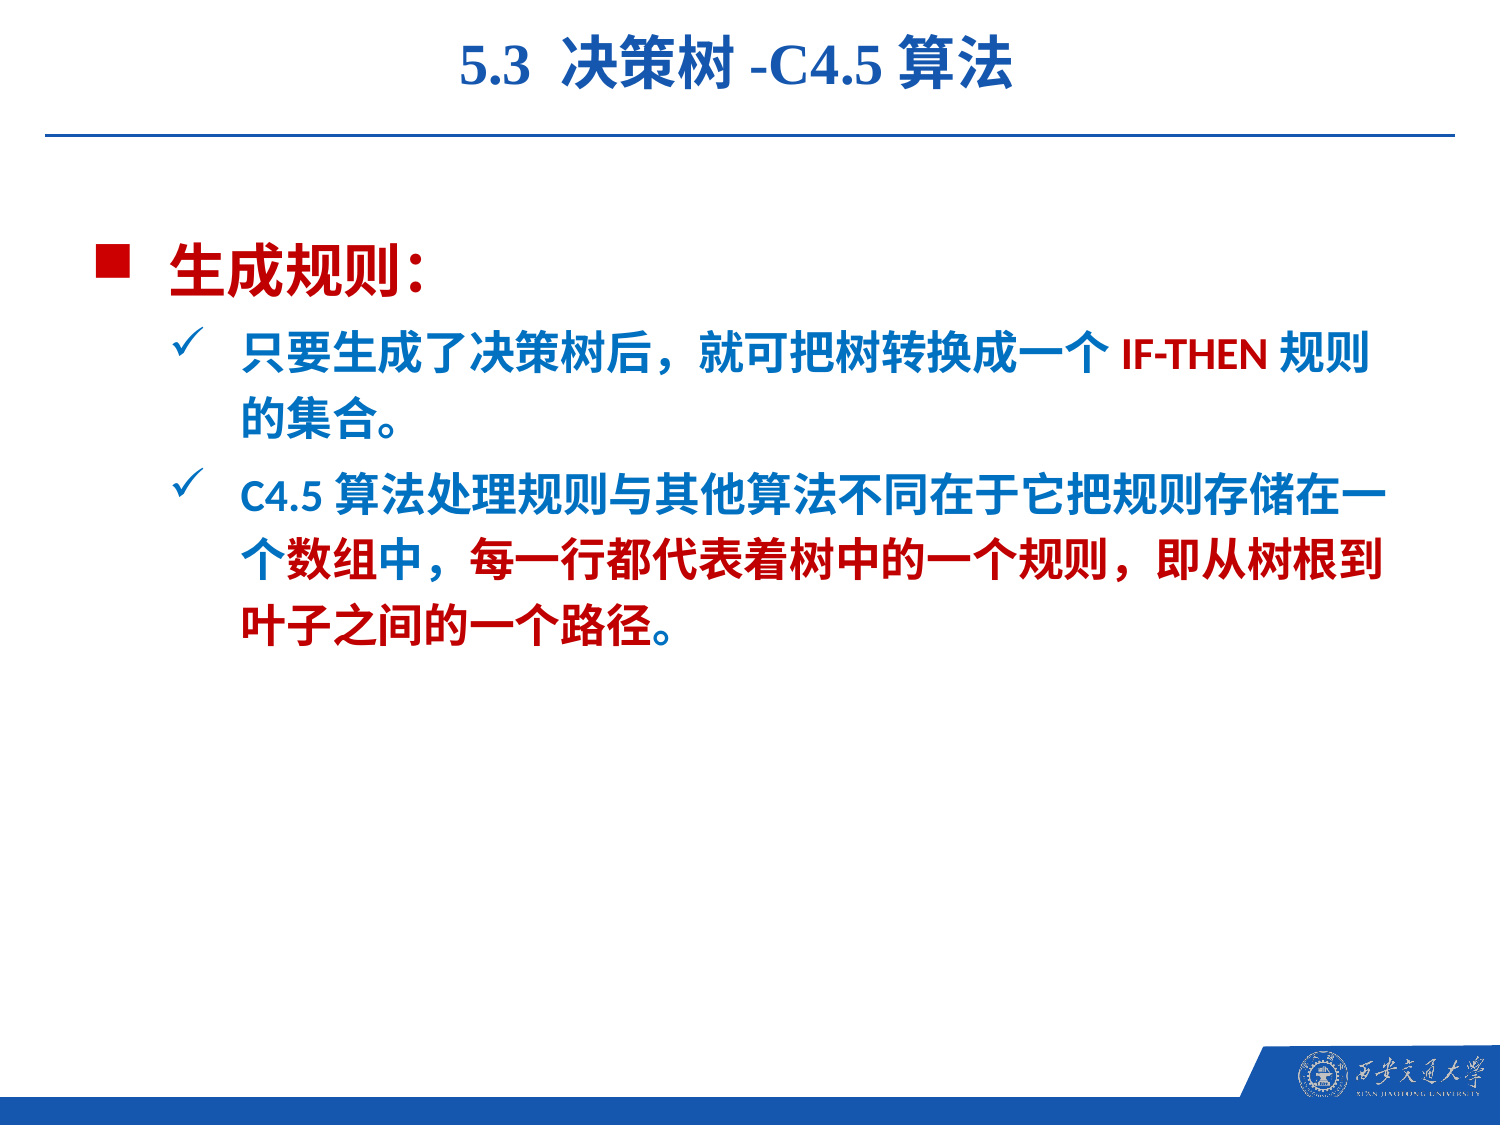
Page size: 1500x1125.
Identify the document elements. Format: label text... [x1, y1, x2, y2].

list 生成规则： 只要生成了决策树后，就可把树转换成一个IF-THEN规则的集合。 C4.5算法处理规则与其他算法不同在于它把规则存储在一个数组中，每一行都代表着树中的一个规则，即从树根到叶子之间的一个路径。 [76, 212, 1424, 913]
text_box 5.3 决策树-C4.5算法 [134, 19, 1340, 174]
